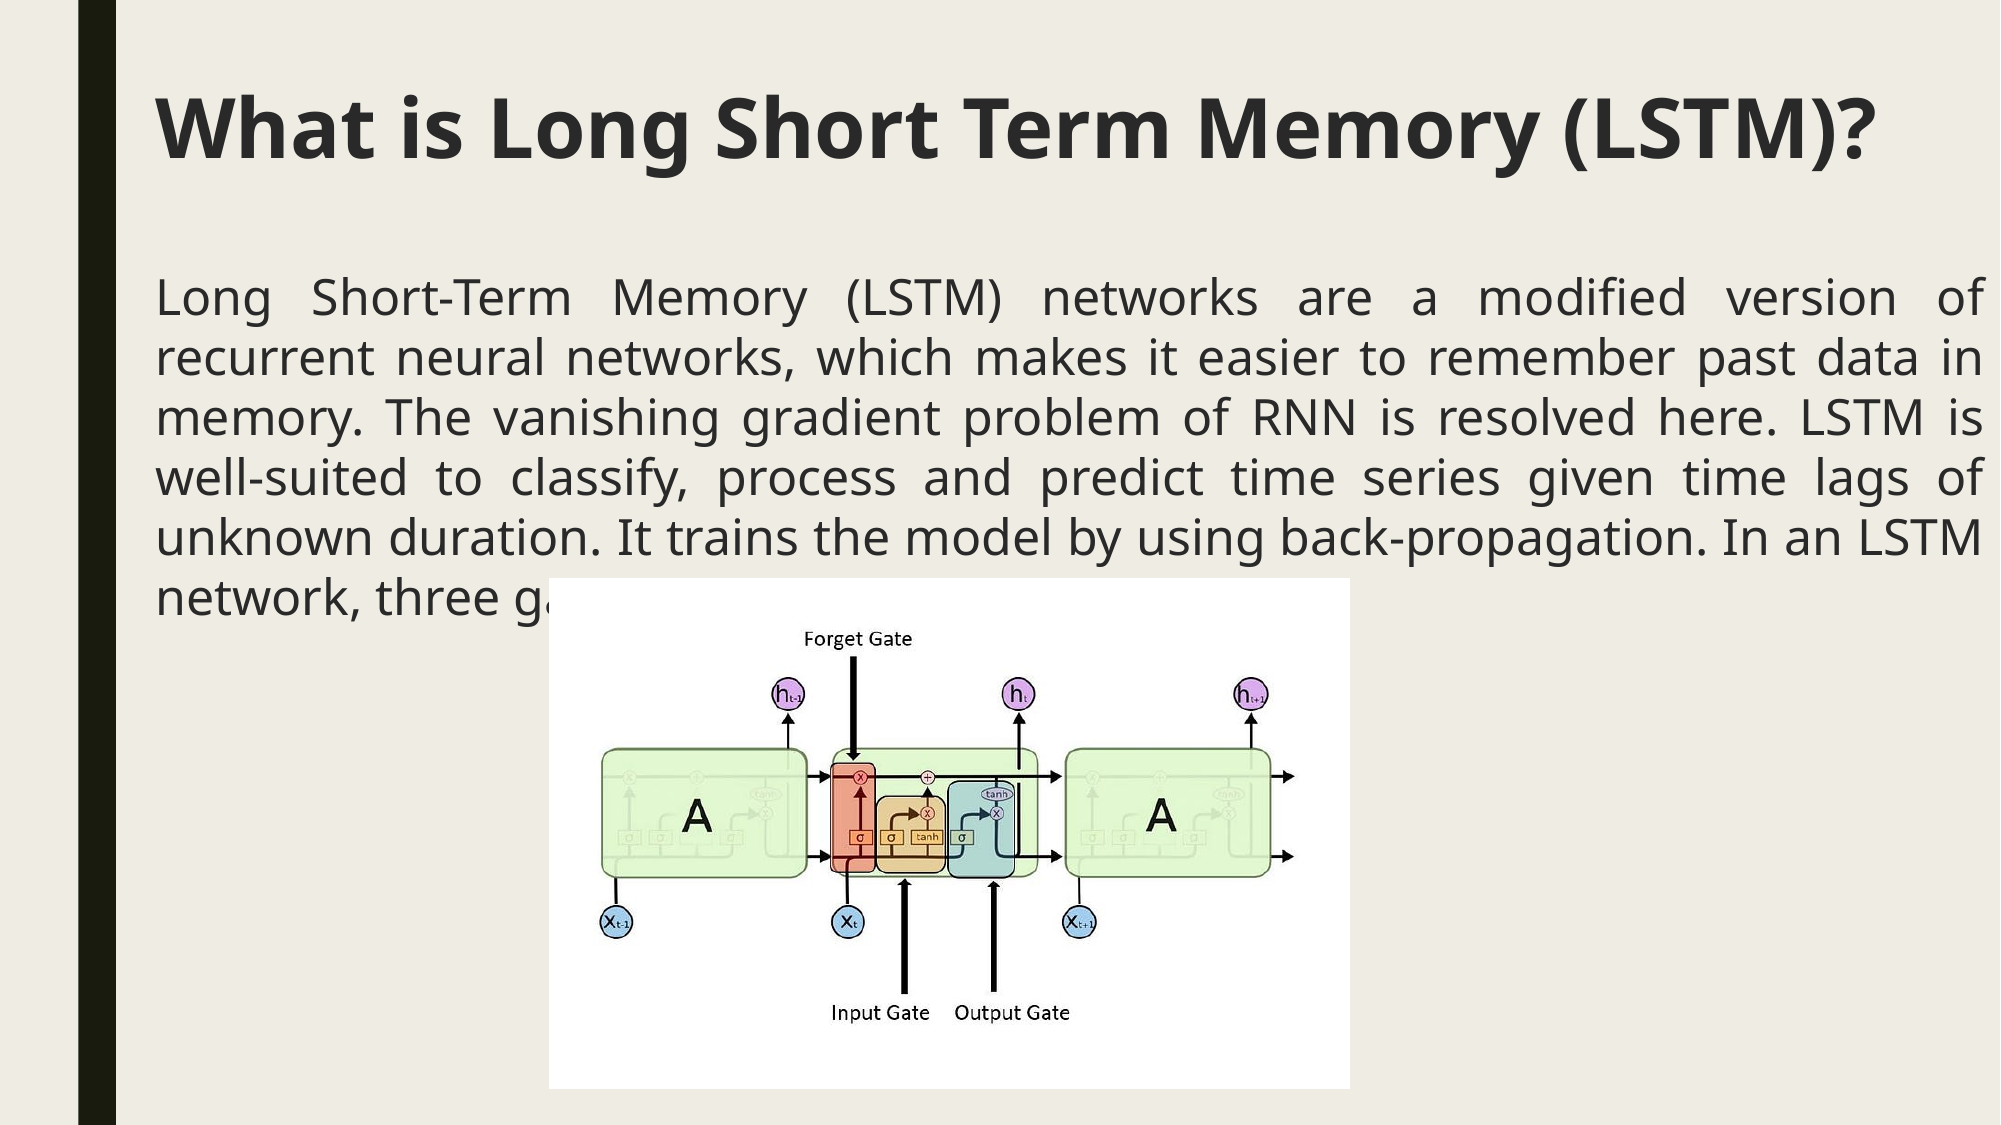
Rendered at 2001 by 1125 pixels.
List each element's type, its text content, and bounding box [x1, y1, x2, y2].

picture [549, 578, 1350, 1089]
text_box What is Long Short Term Memory (LSTM)? Long Short-Term Memory (LSTM) networks are a modified version of recurrent neural networks, which makes it easier to remember past data in memory. The vanishing gradient problem of RNN is resolved here. LSTM is well-suited to classify, process and predict time series given time lags of unknown duration. It trains the model by using back-propagation. In an LSTM network, three gates are present: [140, 68, 2000, 634]
